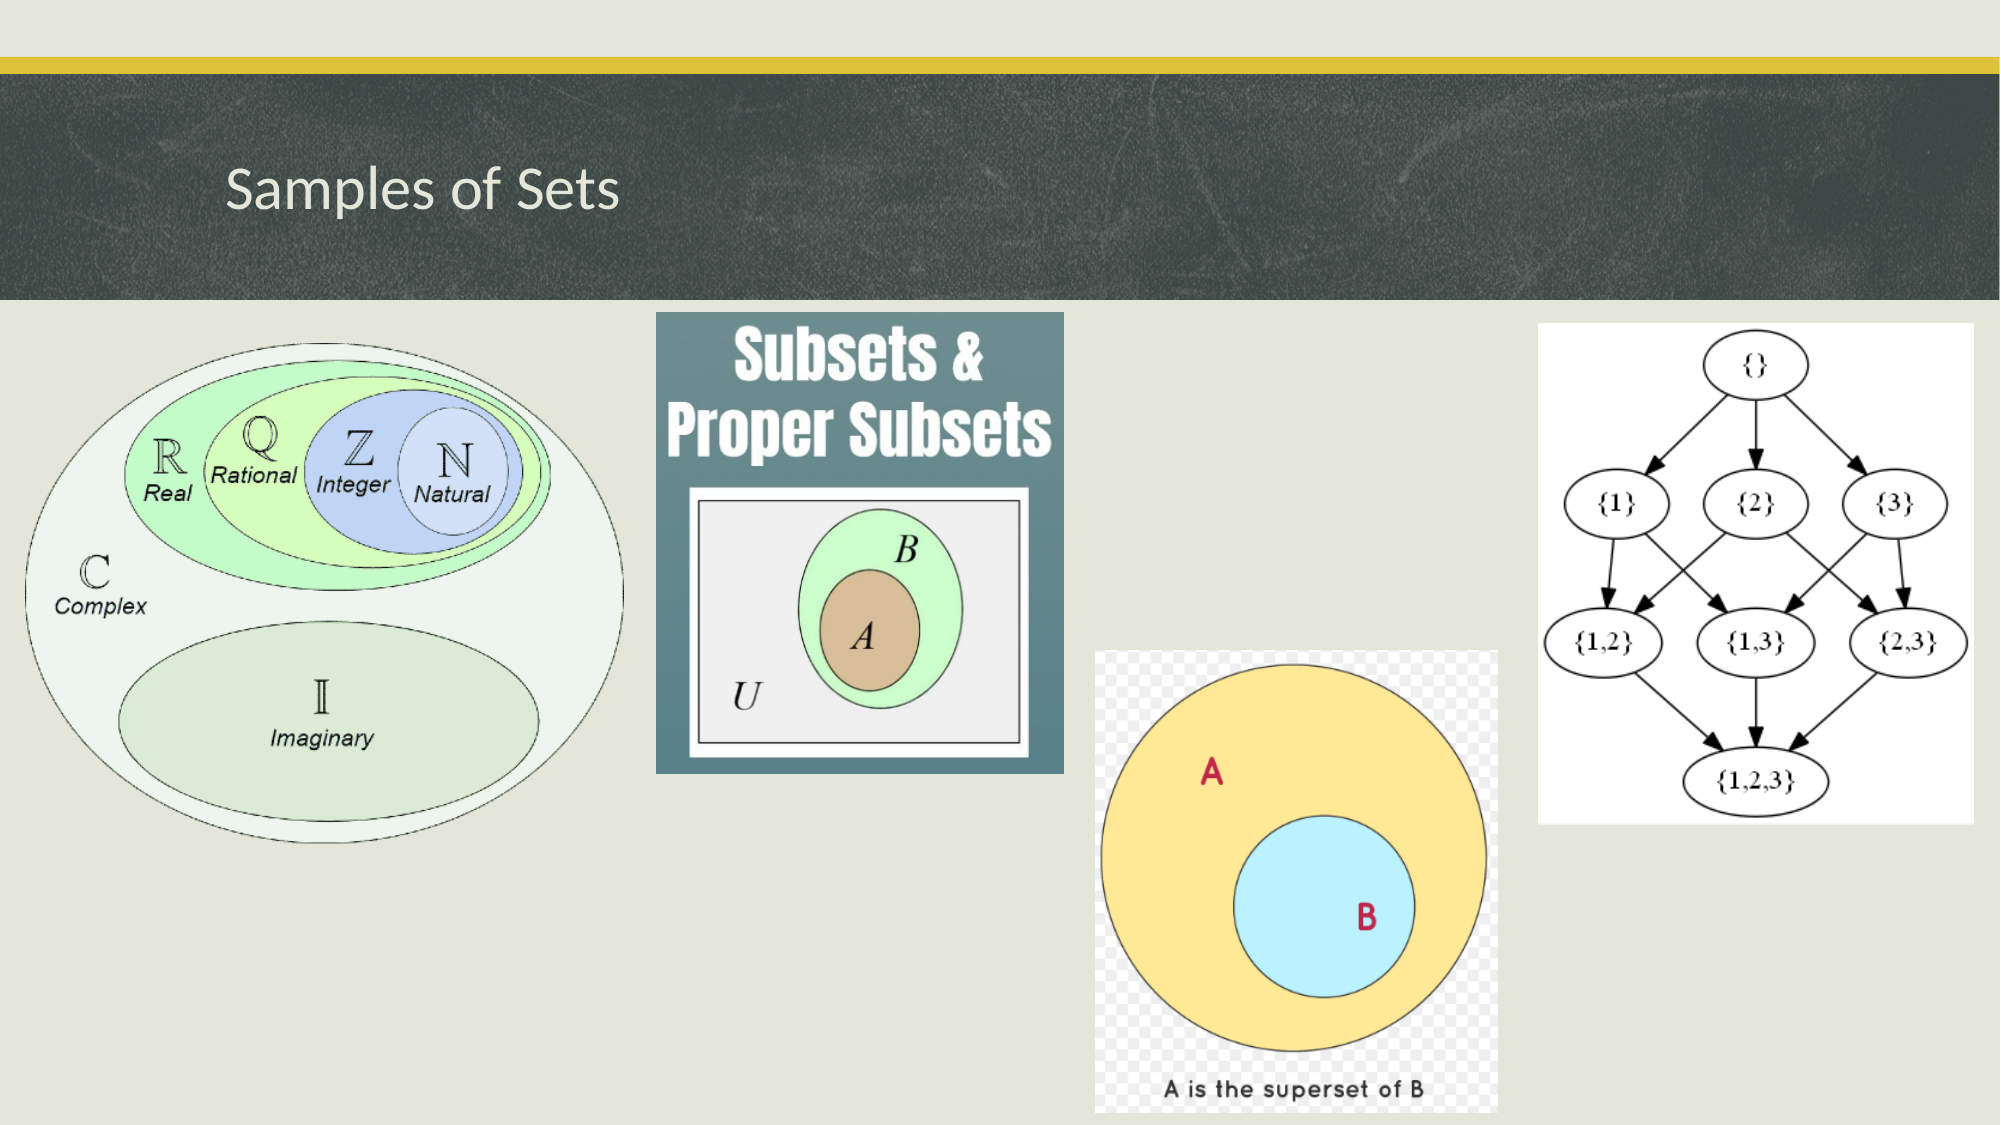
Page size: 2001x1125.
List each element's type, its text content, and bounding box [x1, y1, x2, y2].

picture [1538, 322, 1974, 825]
picture [656, 312, 1064, 774]
title Samples of Sets [210, 76, 1790, 300]
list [25, 343, 624, 846]
picture [1095, 650, 1498, 1113]
picture [0, 74, 2000, 300]
